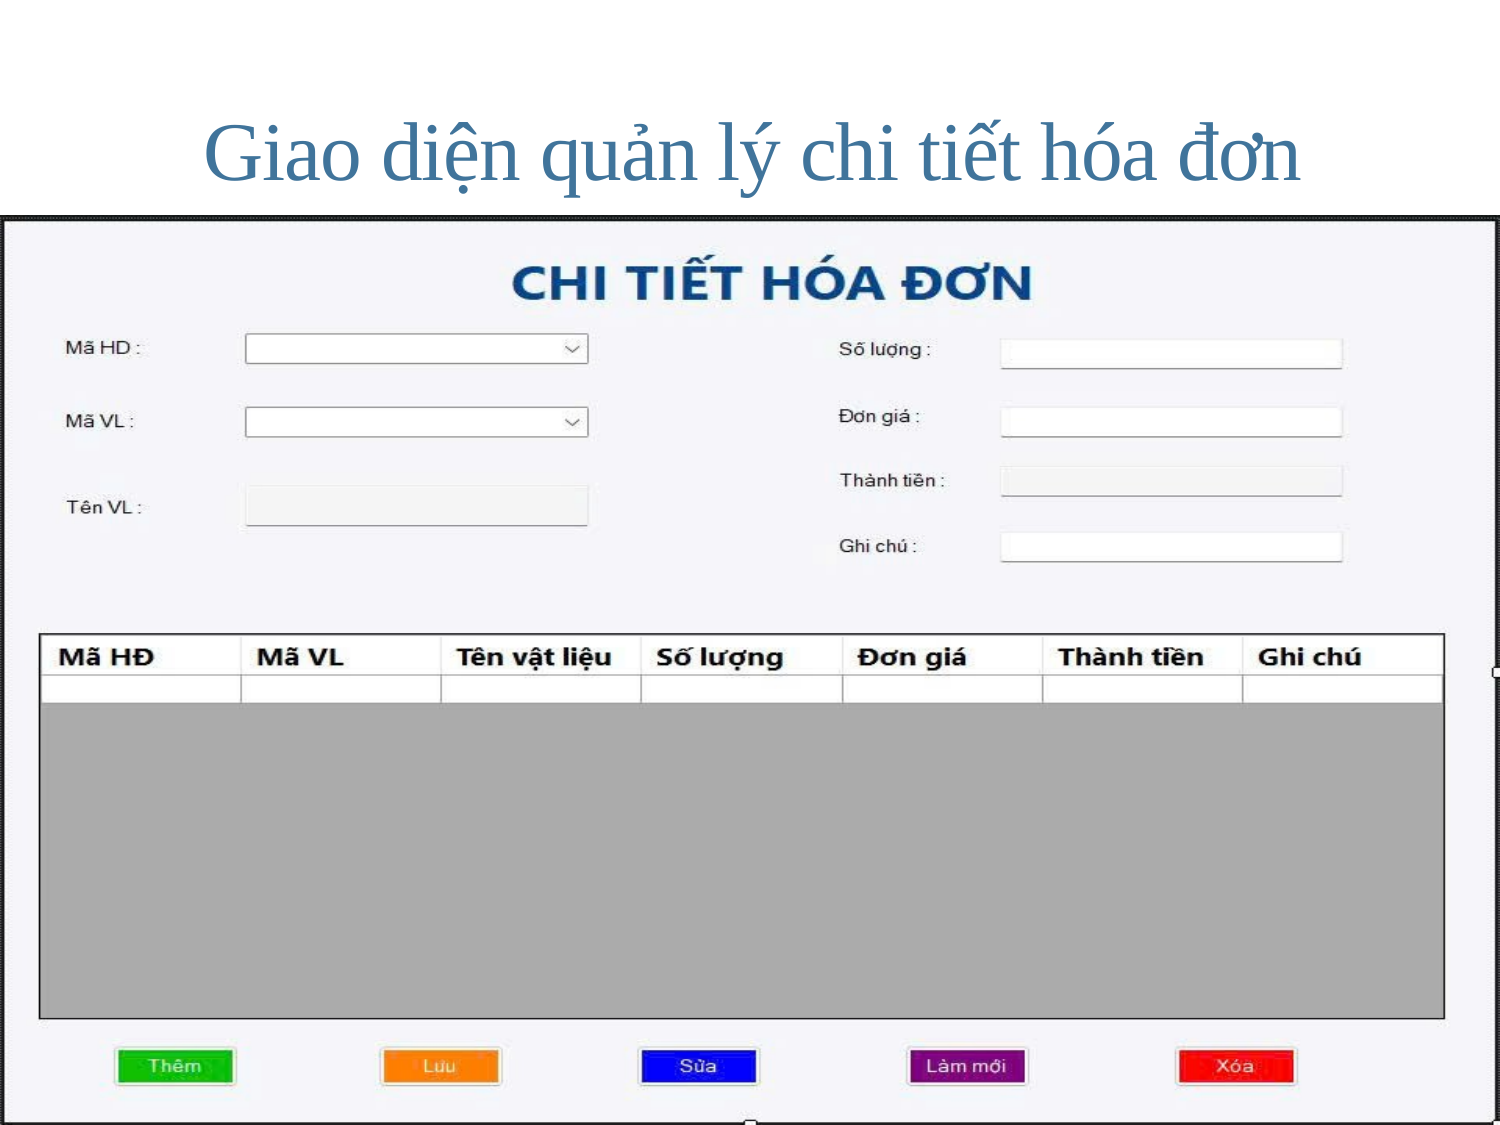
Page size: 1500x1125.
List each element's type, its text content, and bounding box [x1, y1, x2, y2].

picture [0, 214, 1500, 1125]
title Giao diện quản lý chi tiết hóa đơn [135, 47, 1373, 205]
